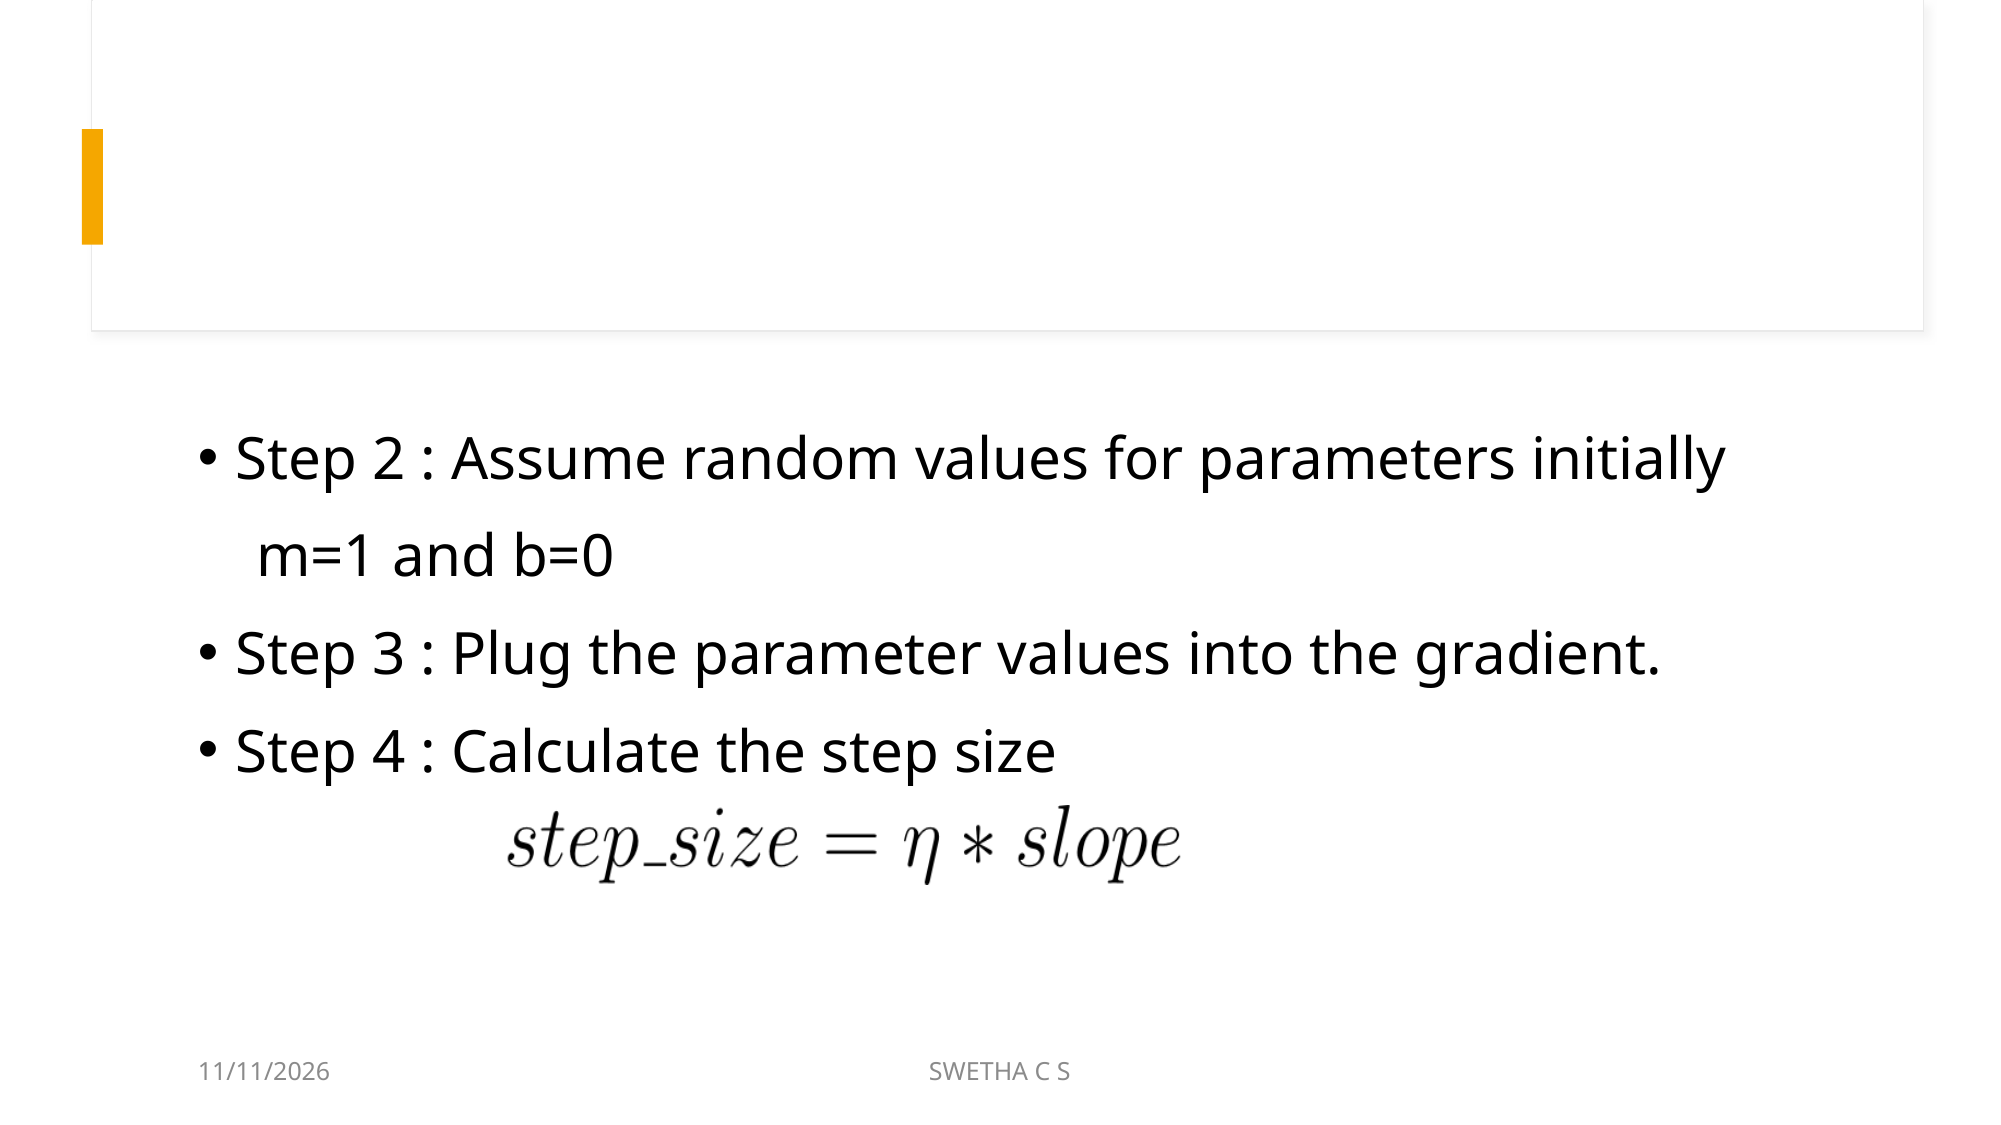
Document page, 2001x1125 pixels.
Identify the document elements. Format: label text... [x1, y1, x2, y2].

footer SWETHA C S [662, 1042, 1338, 1103]
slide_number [183, 1042, 633, 1103]
picture [499, 805, 1189, 885]
list Step 2 : Assume random values for parameters initially m=1 and b=0 Step 3 : Plug the parameter values into the gradient. Step 4 : Calculate the step size [183, 406, 1851, 1013]
